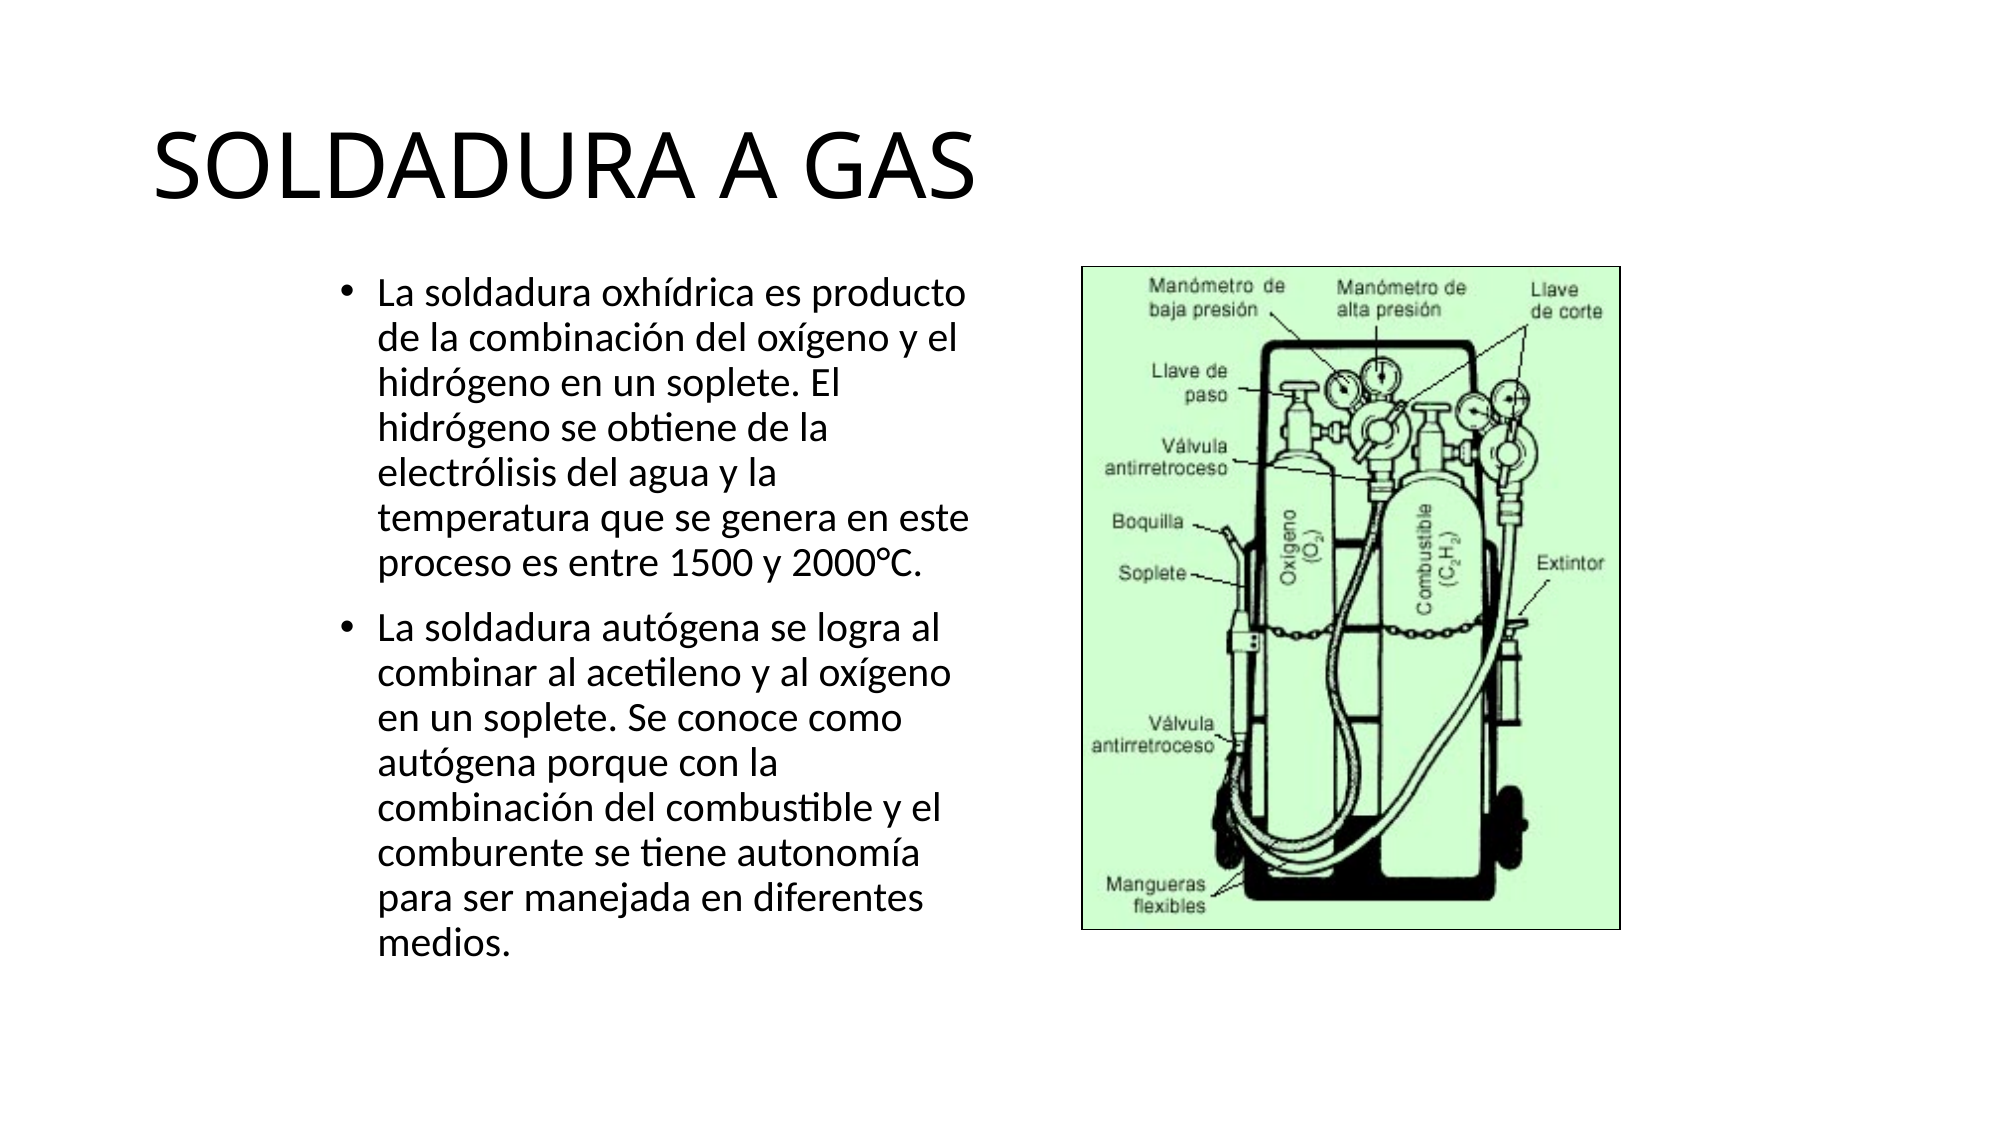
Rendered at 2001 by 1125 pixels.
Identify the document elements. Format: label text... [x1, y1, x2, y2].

title SOLDADURA A GAS [137, 59, 1863, 278]
list La soldadura oxhídrica es producto de la combinación del oxígeno y el hidrógeno en un soplete. El hidrógeno se obtiene de la electrólisis del agua y la temperatura que se genera en este proceso es entre 1500 y 2000°C. La soldadura autógena se logra al combinar al acetileno y al oxígeno en un soplete. Se conoce como autógena porque con la combinación del combustible y el comburente se tiene autonomía para ser manejada en diferentes medios. [324, 262, 989, 1005]
picture [1082, 267, 1620, 929]
